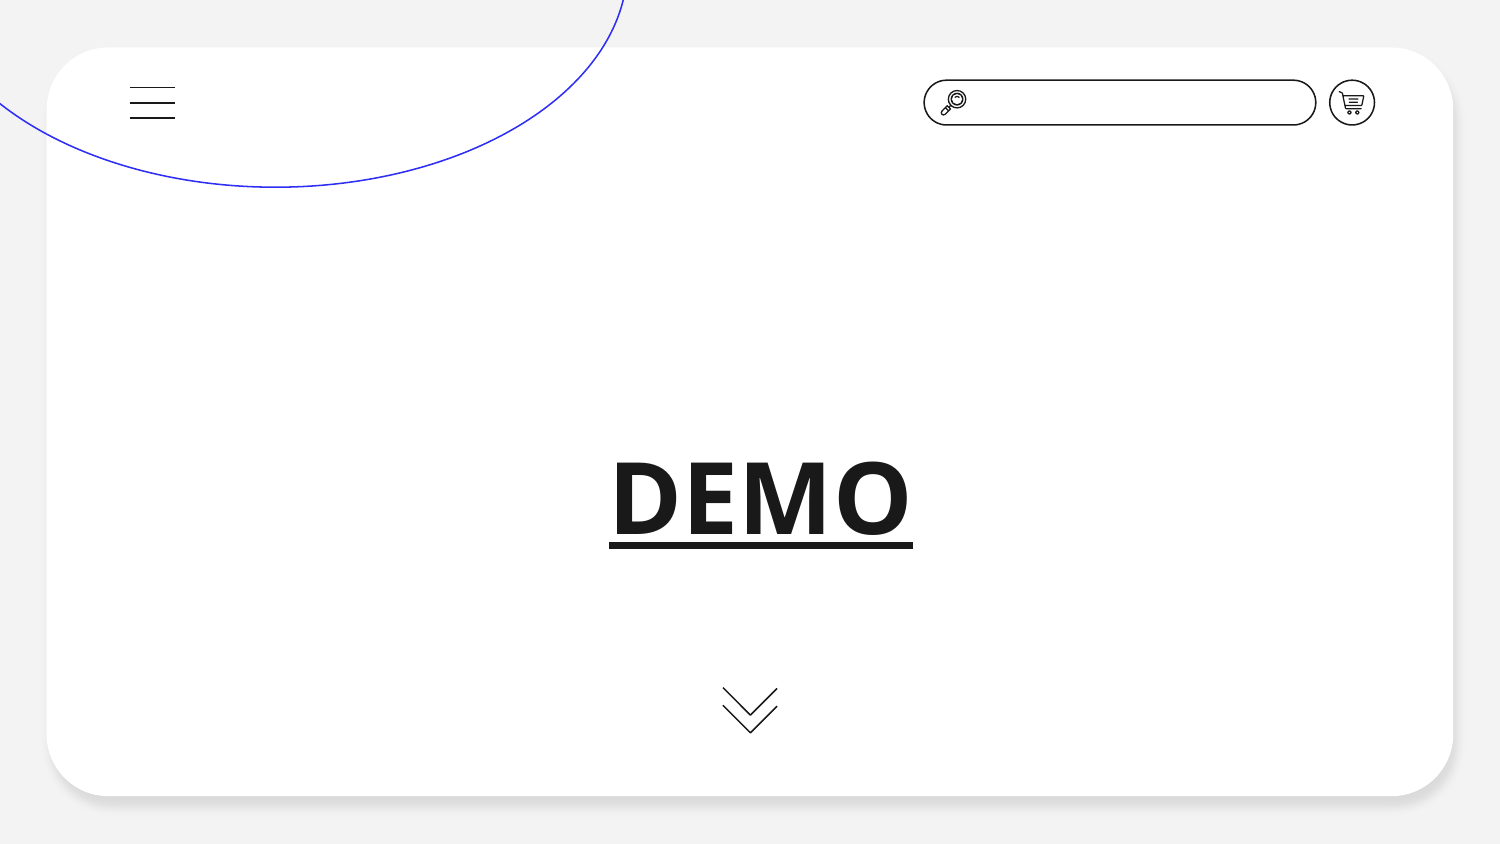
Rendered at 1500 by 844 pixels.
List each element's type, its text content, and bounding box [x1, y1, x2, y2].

text_box [0, 0, 624, 188]
title DEMO [593, 419, 1432, 558]
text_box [722, 687, 778, 734]
